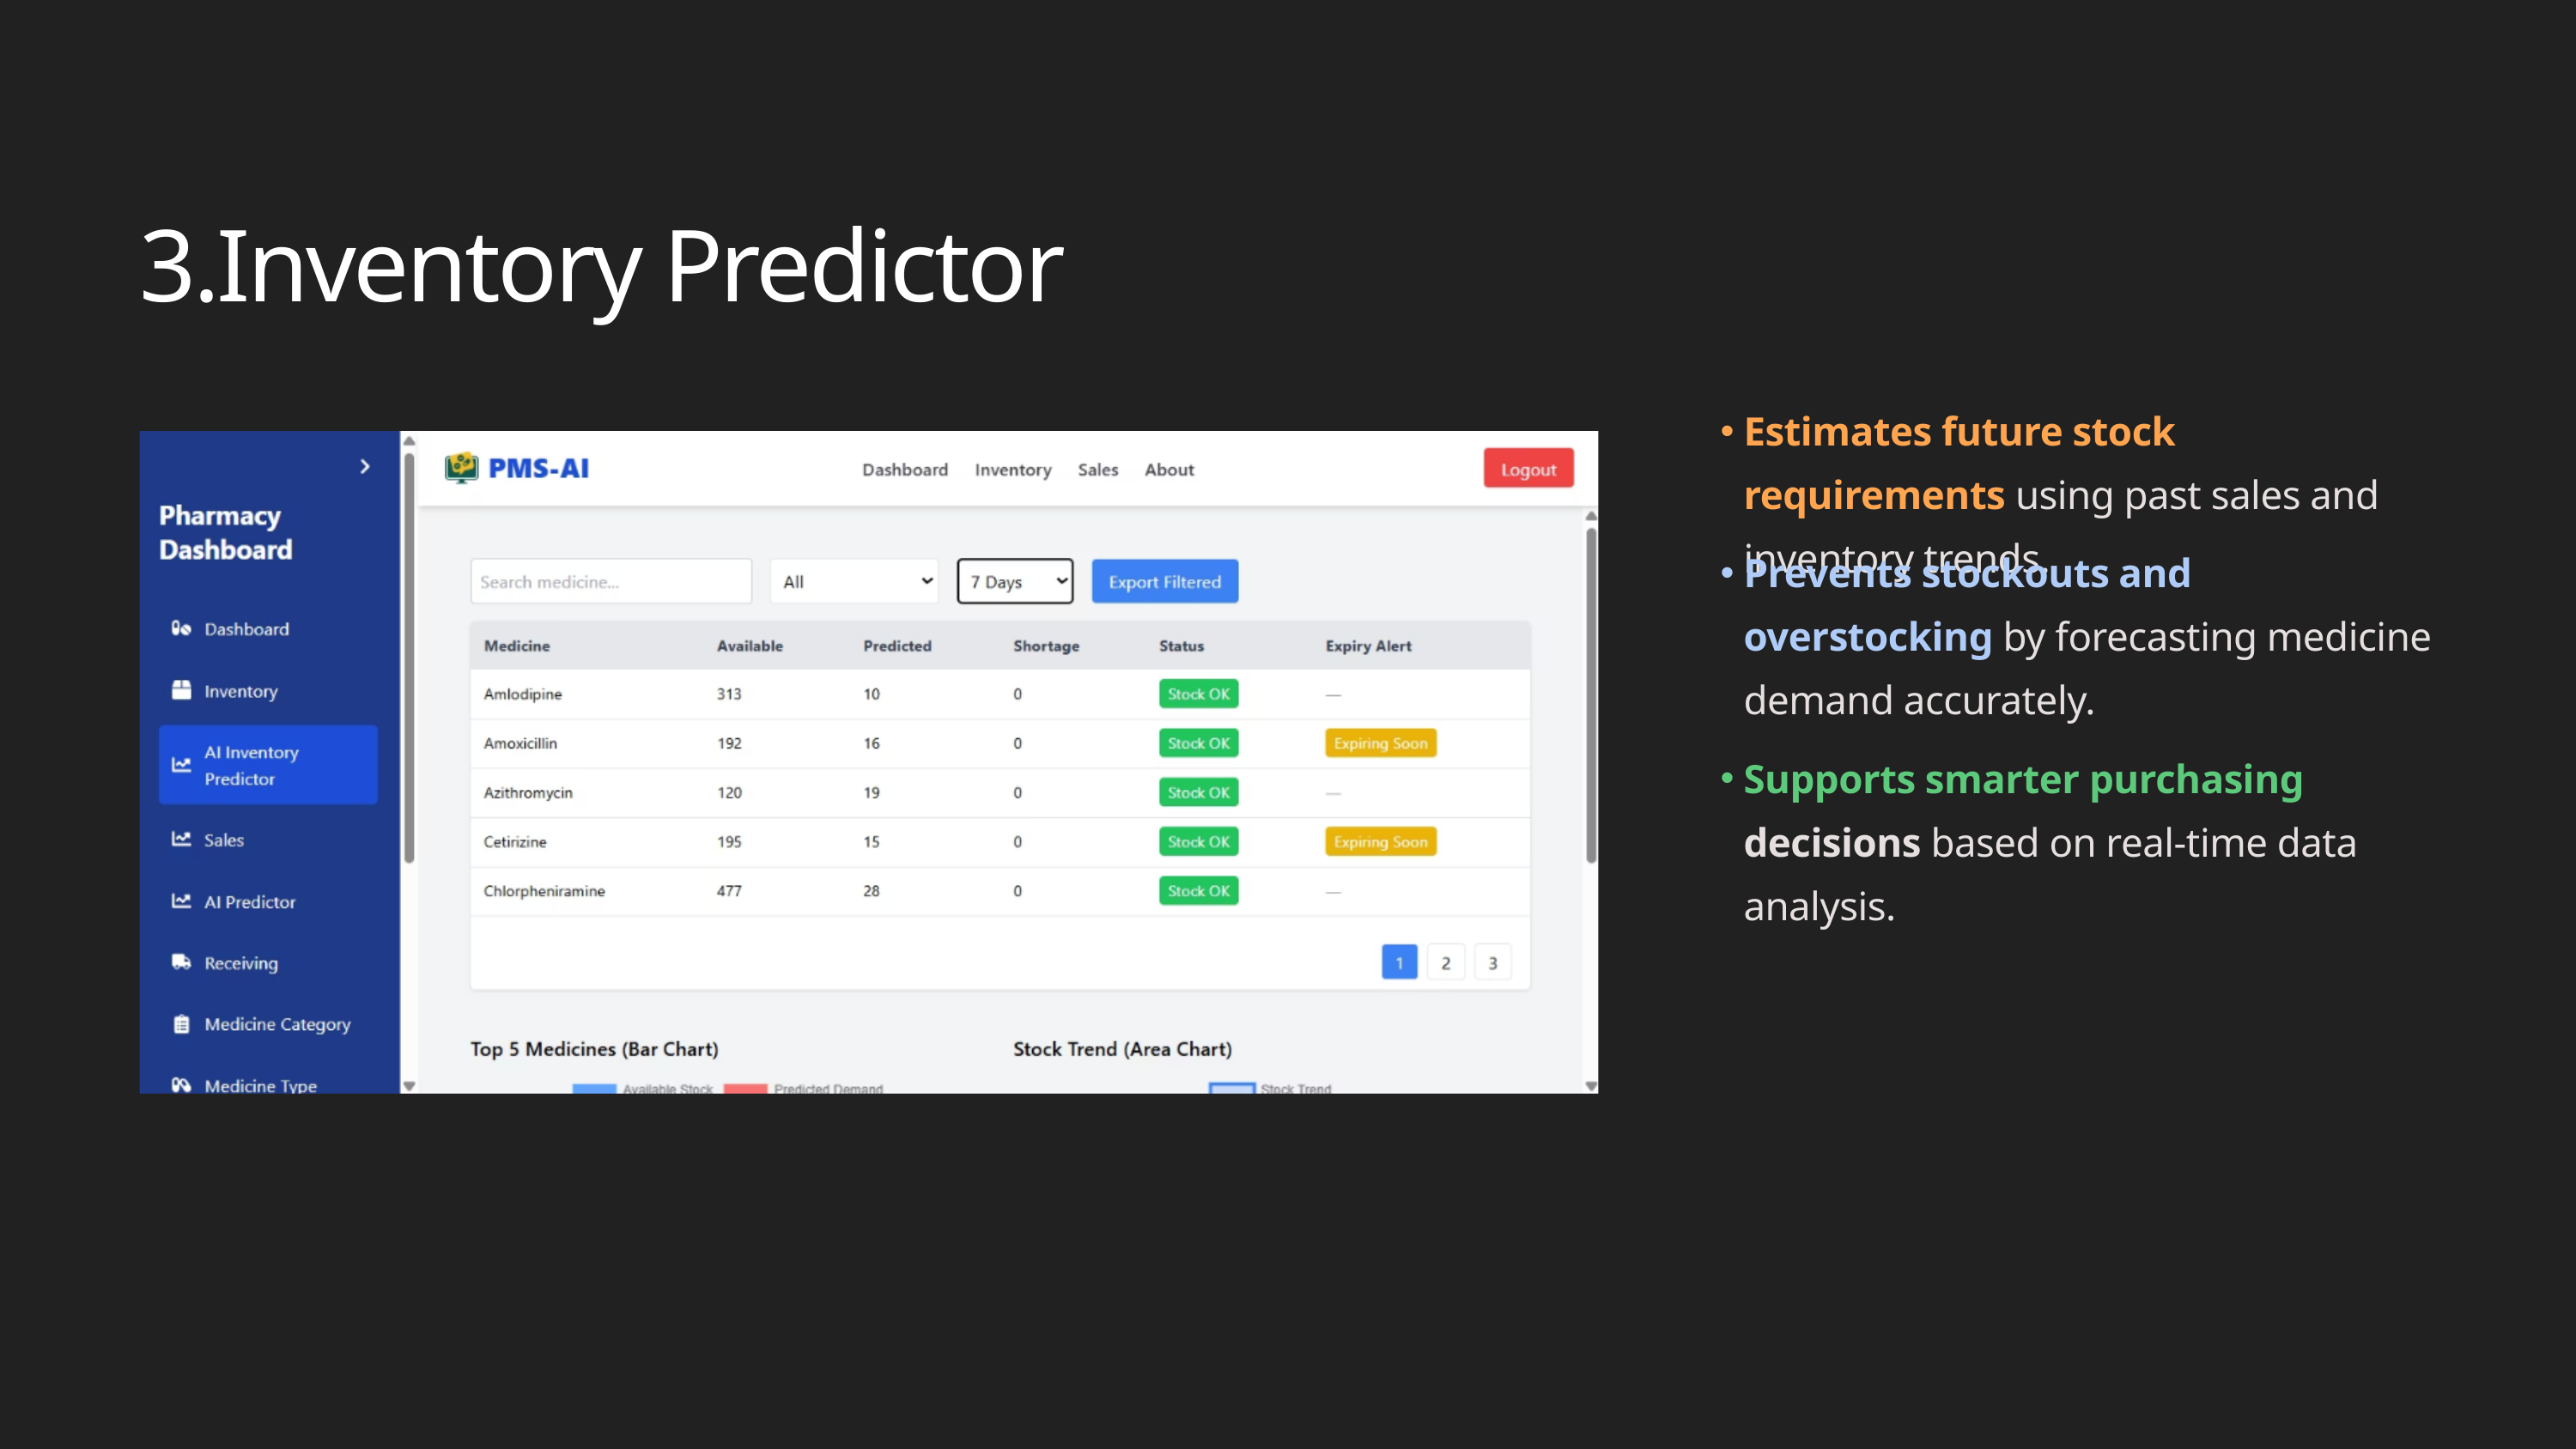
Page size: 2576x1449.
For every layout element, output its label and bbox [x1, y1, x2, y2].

text_box [139, 201, 1393, 327]
text_box [0, 0, 2576, 1449]
text_box [1697, 747, 2438, 940]
text_box [1697, 399, 2438, 529]
text_box [1697, 541, 2438, 734]
